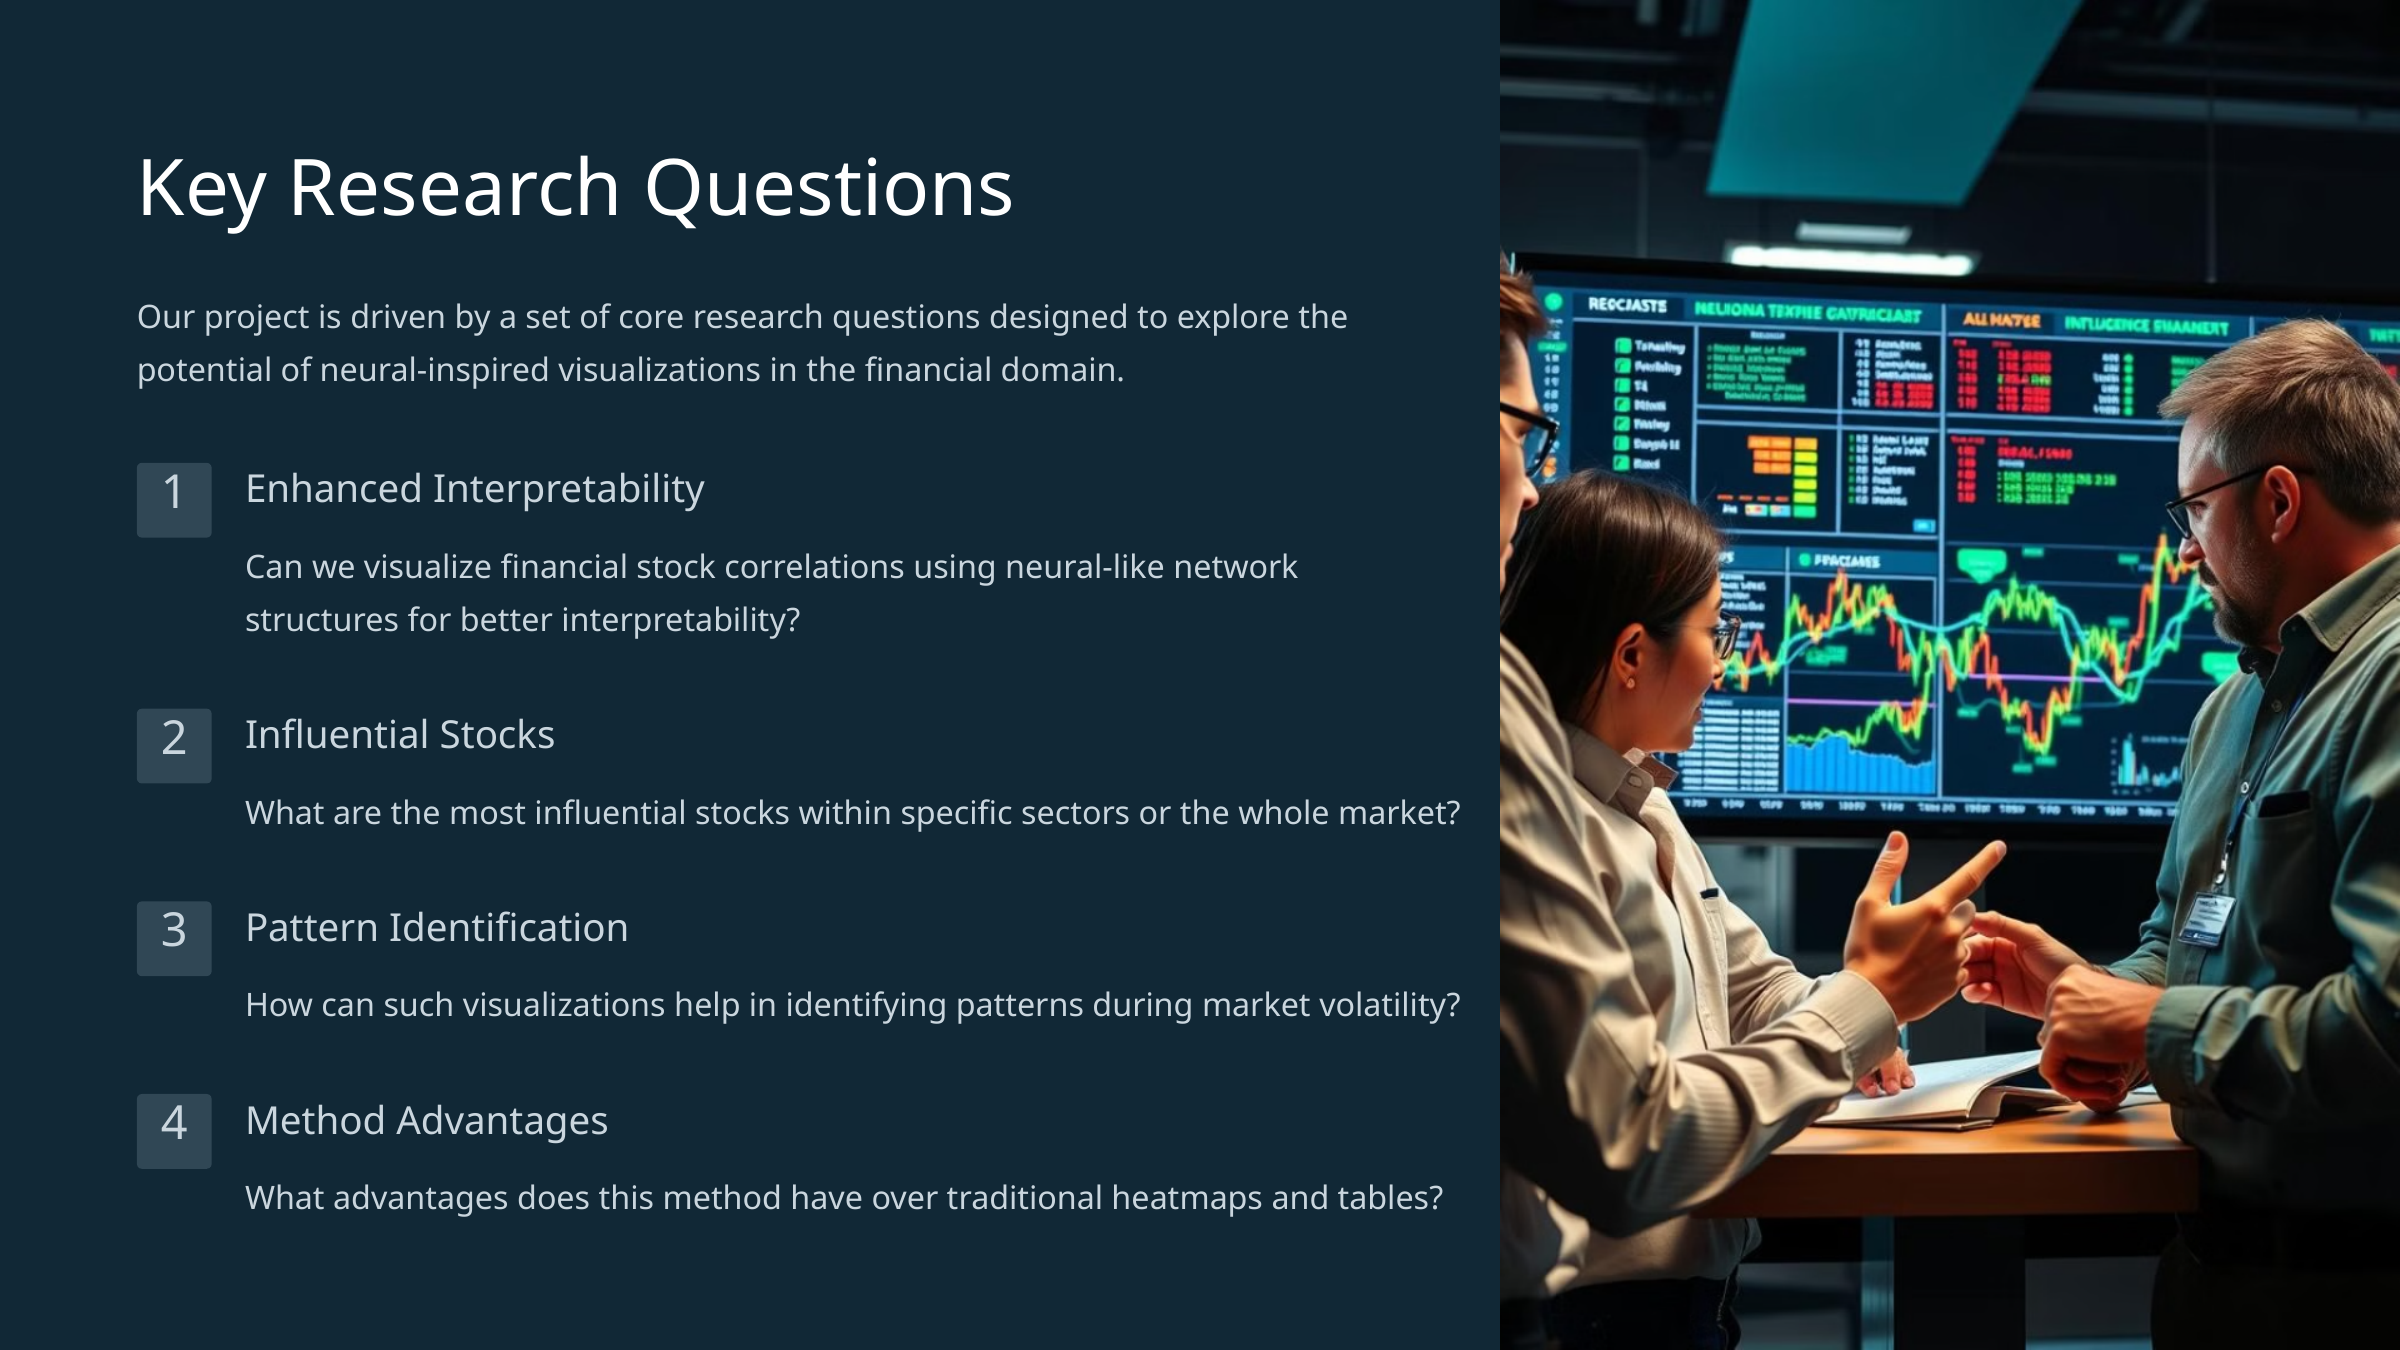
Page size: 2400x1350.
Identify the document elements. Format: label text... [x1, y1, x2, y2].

picture [1499, 0, 2400, 1350]
text_box 4 [150, 1102, 198, 1161]
text_box How can such visualizations help in identifying patterns during market volatility? [244, 970, 1363, 1024]
text_box [136, 1093, 212, 1169]
text_box What are the most influential stocks within specific sectors or the whole market? [244, 777, 1363, 831]
text_box [136, 708, 212, 784]
text_box Method Advantages [244, 1093, 727, 1143]
text_box Can we visualize financial stock correlations using neural-like network structures for better interpretability? [244, 531, 1363, 638]
text_box 1 [150, 470, 198, 530]
text_box Enhanced Interpretability [244, 462, 839, 512]
text_box 2 [150, 716, 198, 776]
text_box Our project is driven by a set of core research questions designed to explore the potential of neural-inspired visualizations in the financial domain. [136, 281, 1363, 388]
text_box Pattern Identification [244, 901, 748, 951]
text_box [136, 462, 212, 538]
text_box What advantages does this method have over traditional heatmaps and tables? [244, 1162, 1363, 1217]
text_box 3 [150, 909, 198, 968]
text_box Influential Stocks [244, 708, 650, 758]
text_box [136, 901, 212, 977]
text_box Key Research Questions [136, 133, 1264, 232]
